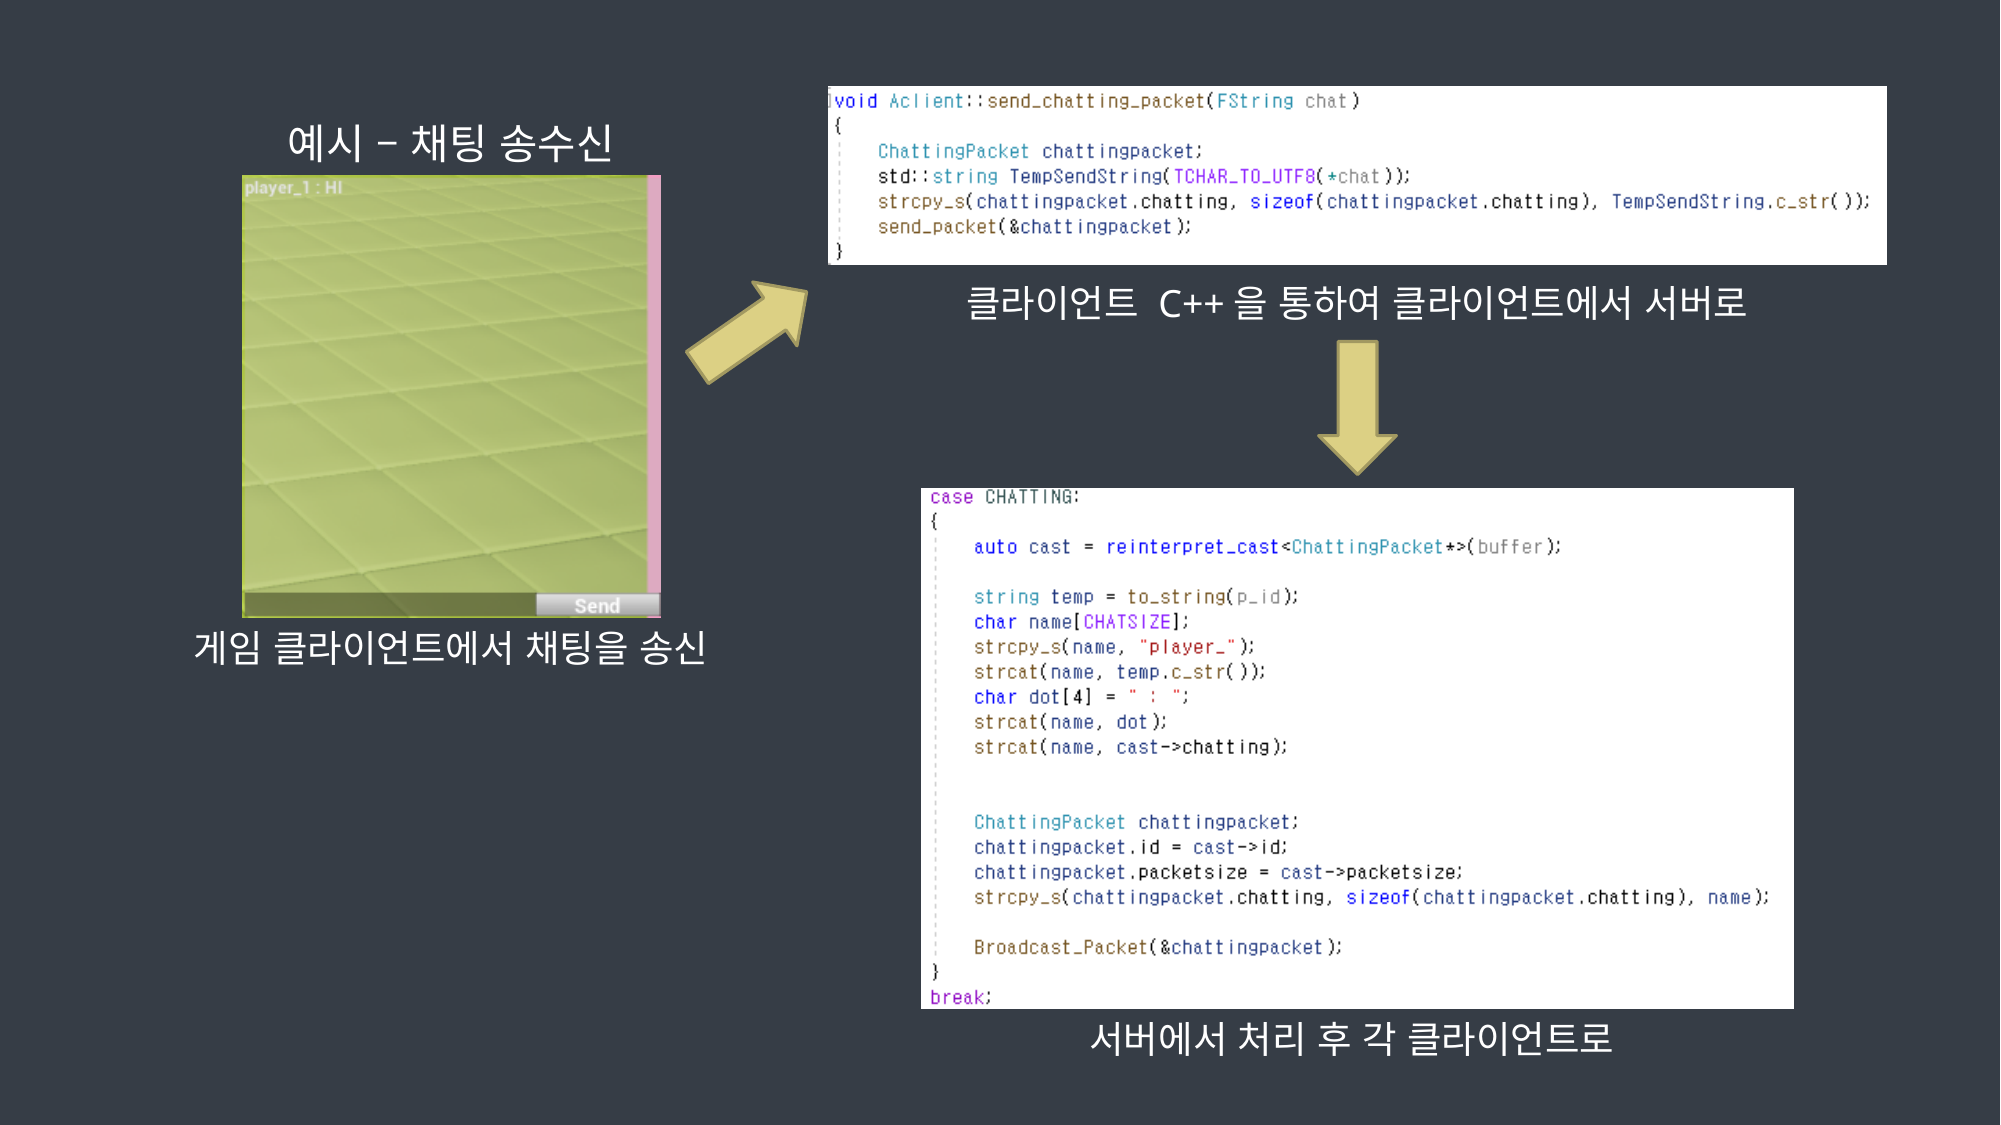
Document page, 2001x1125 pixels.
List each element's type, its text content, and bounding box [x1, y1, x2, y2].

picture [828, 86, 1888, 265]
picture [242, 175, 661, 618]
text_box [685, 280, 809, 385]
text_box [1317, 339, 1398, 476]
text_box 게임 클라이언트에서 채팅을 송신 [179, 617, 724, 678]
text_box 클라이언트 C++을 통하여 클라이언트에서 서버로 [951, 272, 1764, 333]
picture [921, 488, 1794, 1010]
title 예시 – 채팅 송수신 [186, 0, 717, 176]
text_box 서버에서 처리 후 각 클라이언트로 [1074, 1010, 1641, 1069]
